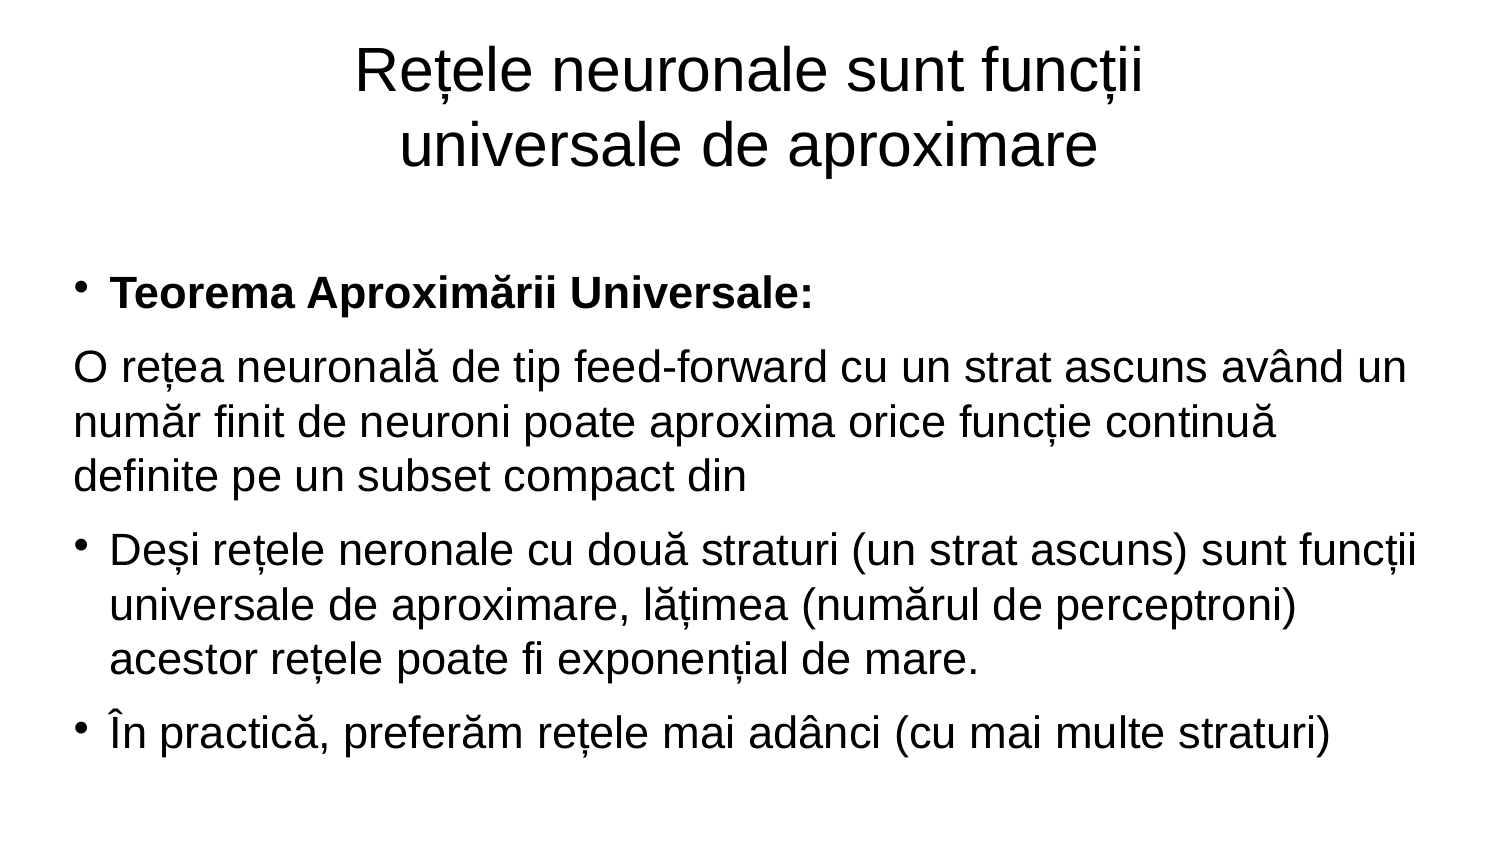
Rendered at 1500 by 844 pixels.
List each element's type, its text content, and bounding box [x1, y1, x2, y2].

text_box Rețele neuronale sunt funcții universale de aproximare [243, 33, 1257, 175]
